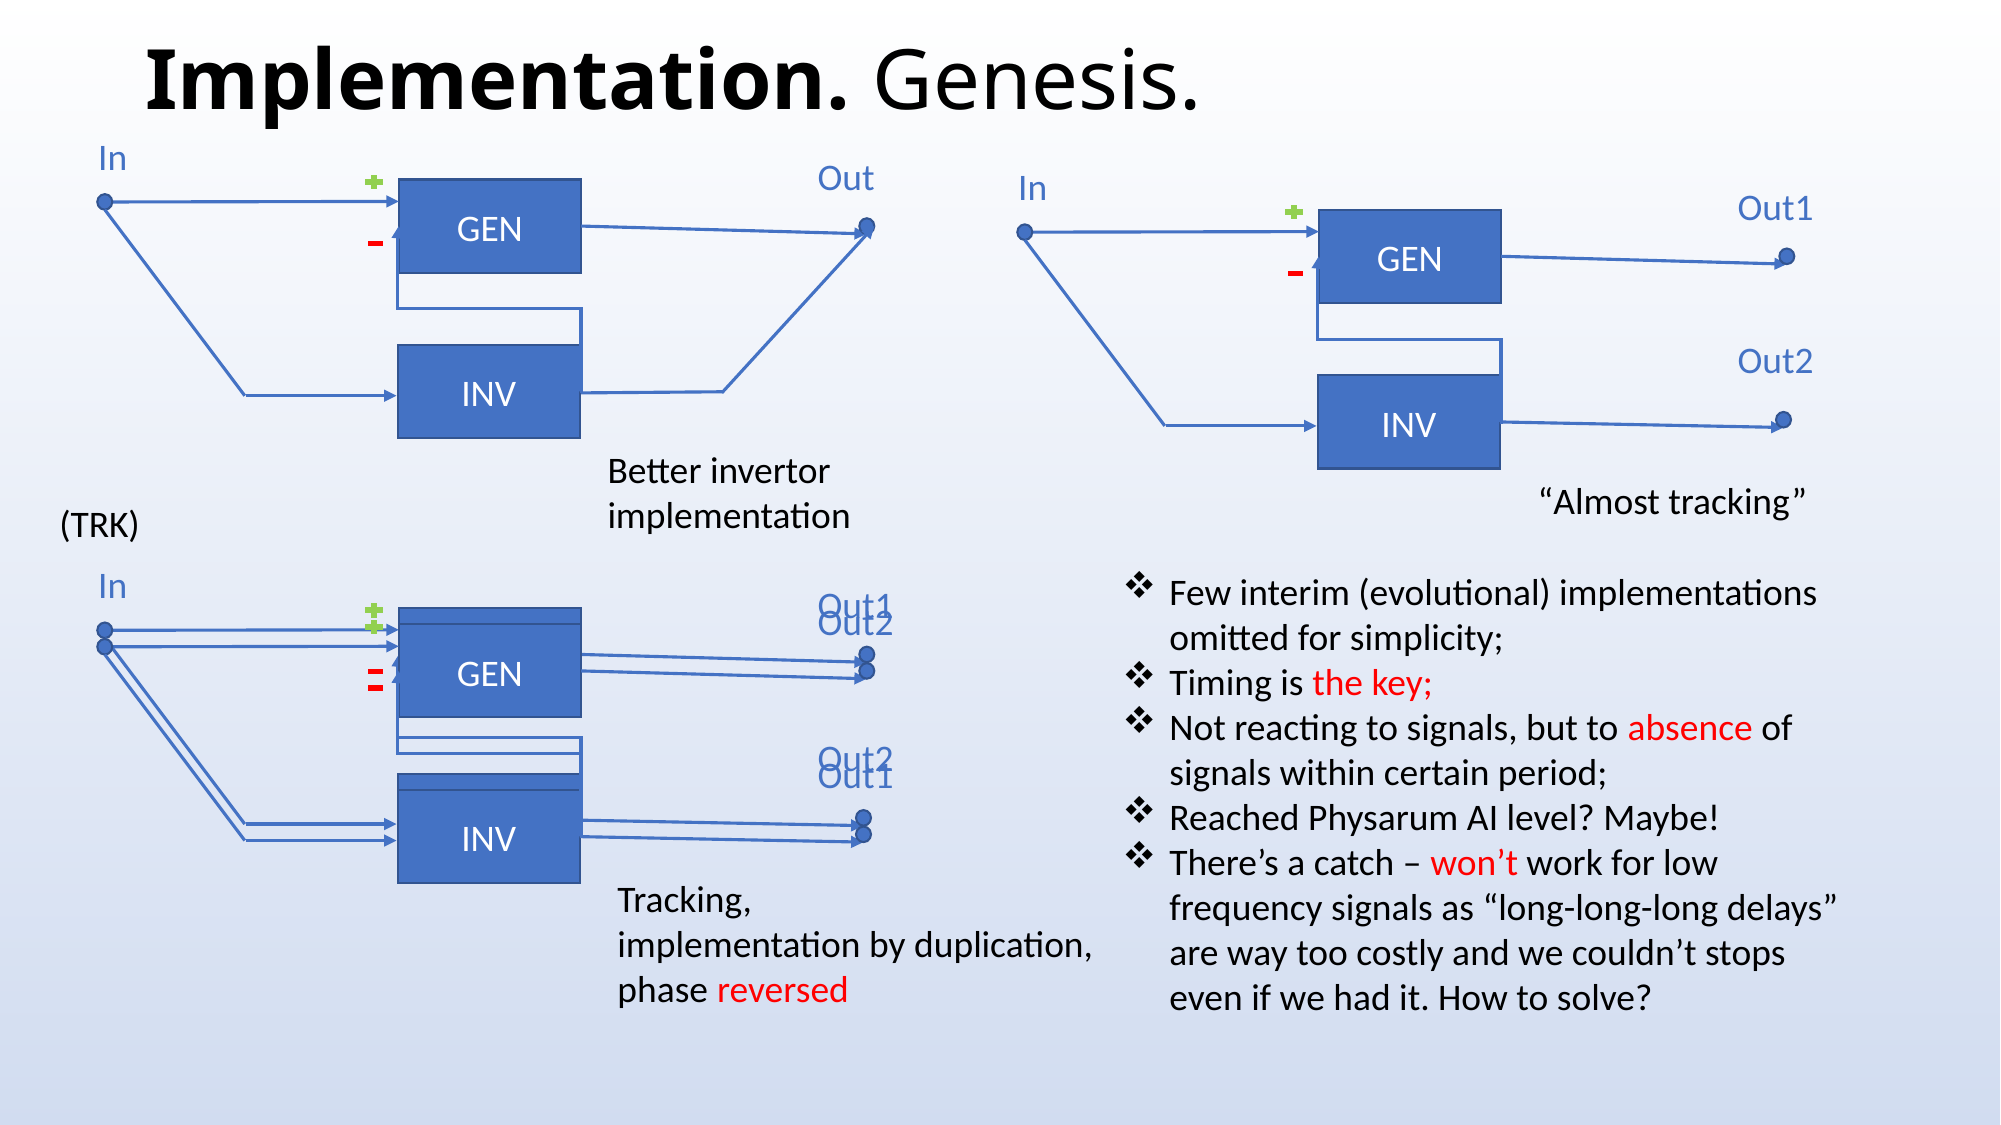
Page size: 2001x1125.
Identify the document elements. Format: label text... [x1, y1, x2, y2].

text_box Few interim (evolutional) implementations omitted for simplicity; Timing is the key; Not reacting to signals, but to absence of signals within certain period; Reached Physarum AI level? Maybe! There’s a catch – won’t work for low frequency signals as “long-long-long delays” are way too costly and we couldn’t stops even if we had it. How to solve? [1107, 560, 1876, 1116]
title Implementation. Genesis. [130, 22, 1856, 144]
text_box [83, 125, 1013, 545]
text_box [1013, 155, 1851, 530]
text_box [83, 554, 1119, 1019]
text_box (TRK) [44, 493, 231, 553]
